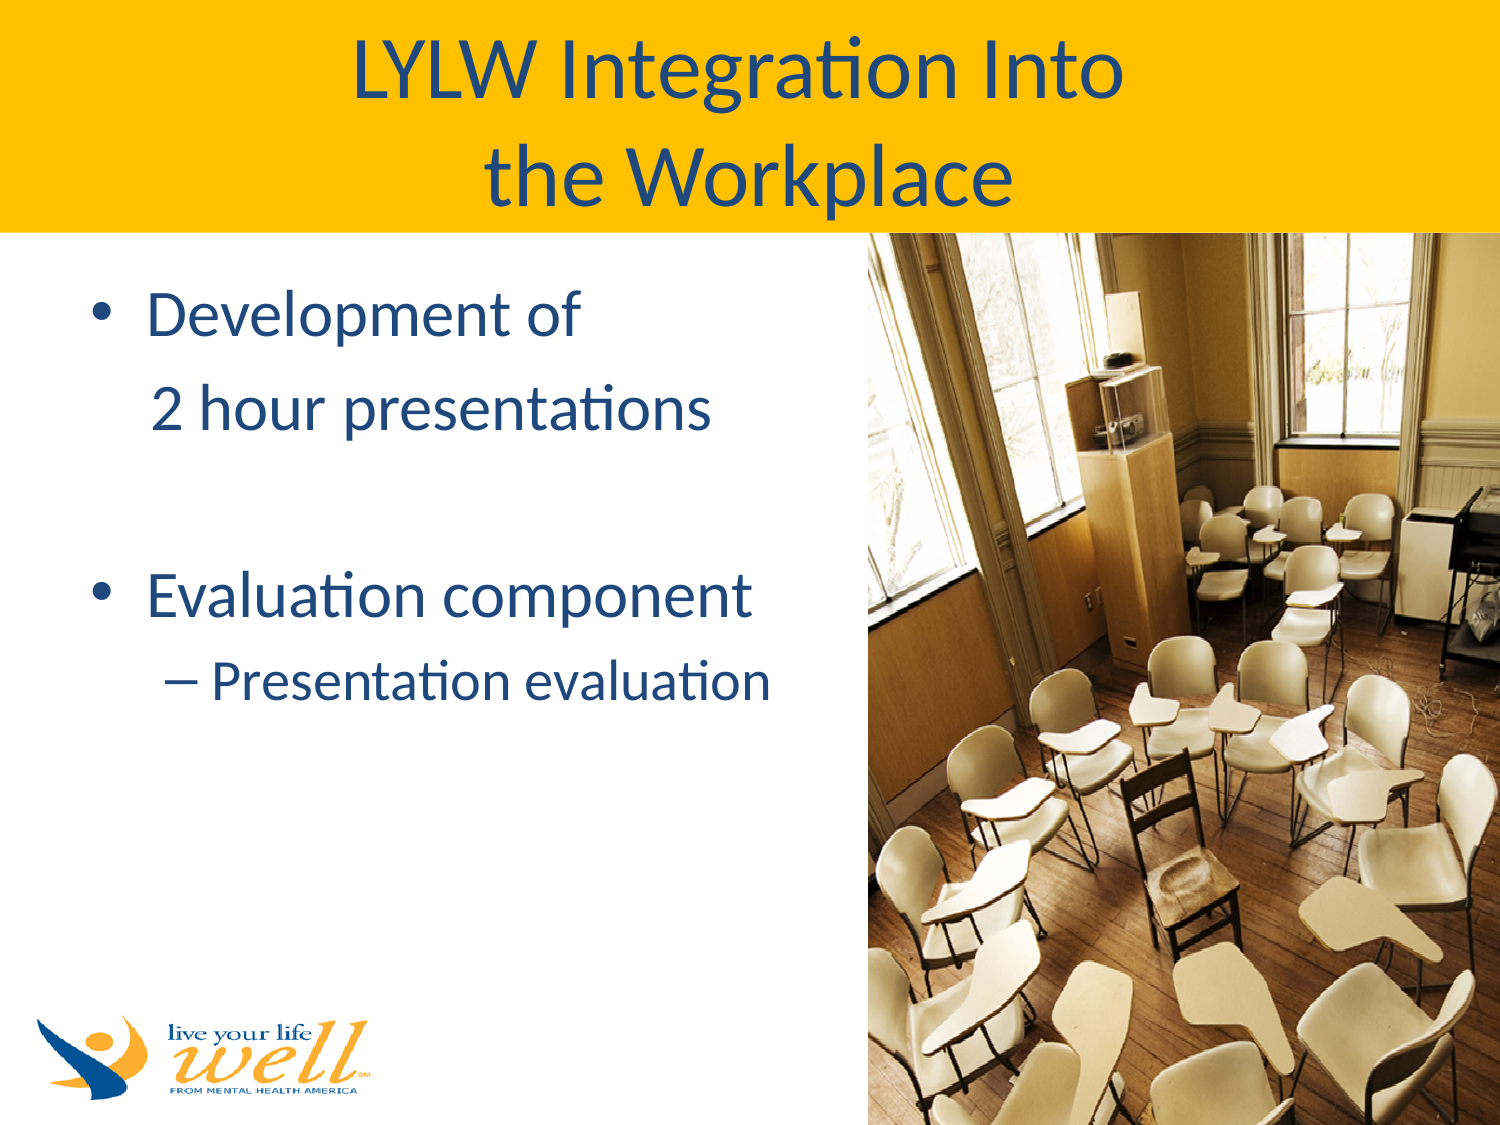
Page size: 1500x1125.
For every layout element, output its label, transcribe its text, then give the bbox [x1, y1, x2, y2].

picture [850, 233, 1500, 1125]
picture [37, 1012, 372, 1101]
title LYLW Integration Into the Workplace [0, 0, 1500, 233]
list Development of 2 hour presentations Evaluation component Presentation evaluation [75, 262, 845, 1005]
